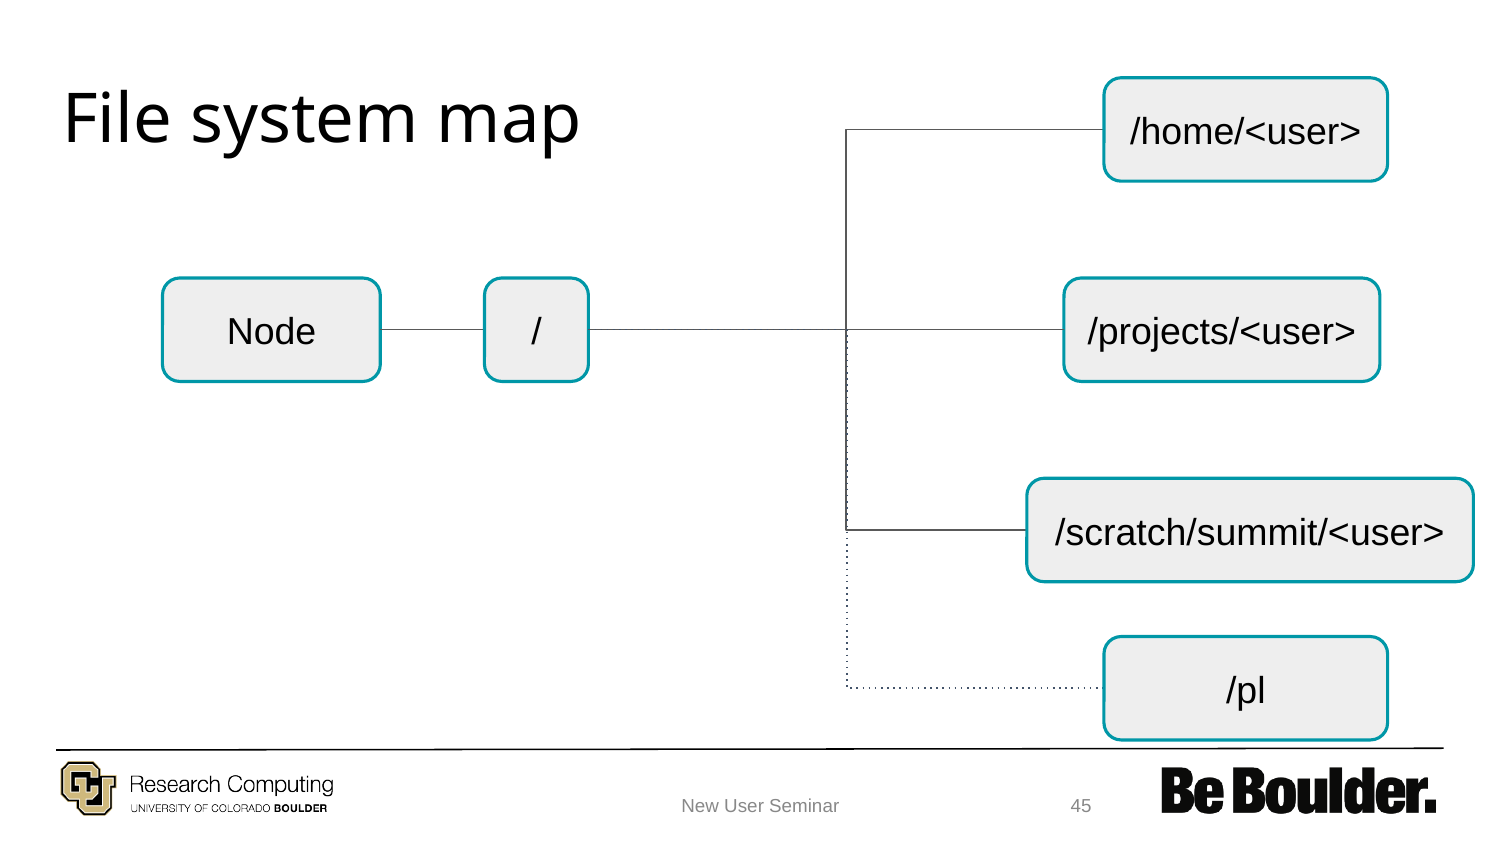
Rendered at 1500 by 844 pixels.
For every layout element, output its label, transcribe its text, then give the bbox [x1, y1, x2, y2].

text_box /pl [1103, 636, 1388, 740]
slide_number ‹#› [1059, 782, 1144, 827]
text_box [588, 329, 1105, 689]
title File system map [51, 72, 1449, 167]
footer New User Seminar [507, 782, 1014, 827]
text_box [162, 77, 1474, 582]
picture [1143, 761, 1454, 816]
picture [60, 761, 333, 816]
